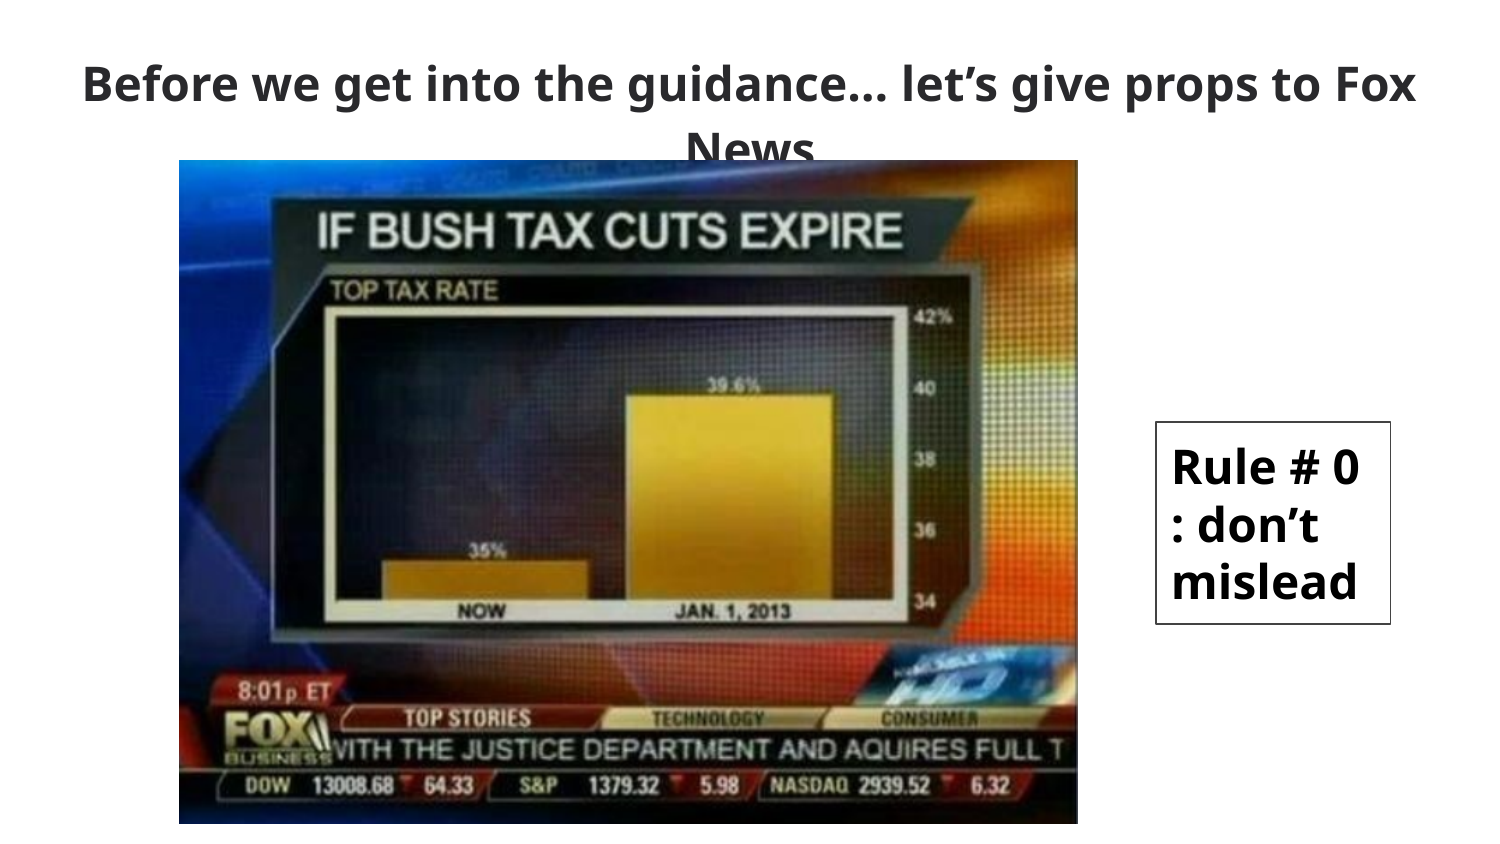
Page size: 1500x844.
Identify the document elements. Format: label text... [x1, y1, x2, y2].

title Before we get into the guidance… let’s give props to Fox News [51, 30, 1449, 131]
picture [179, 159, 1078, 824]
text_box Rule # 0 : don’t mislead [1155, 421, 1391, 625]
